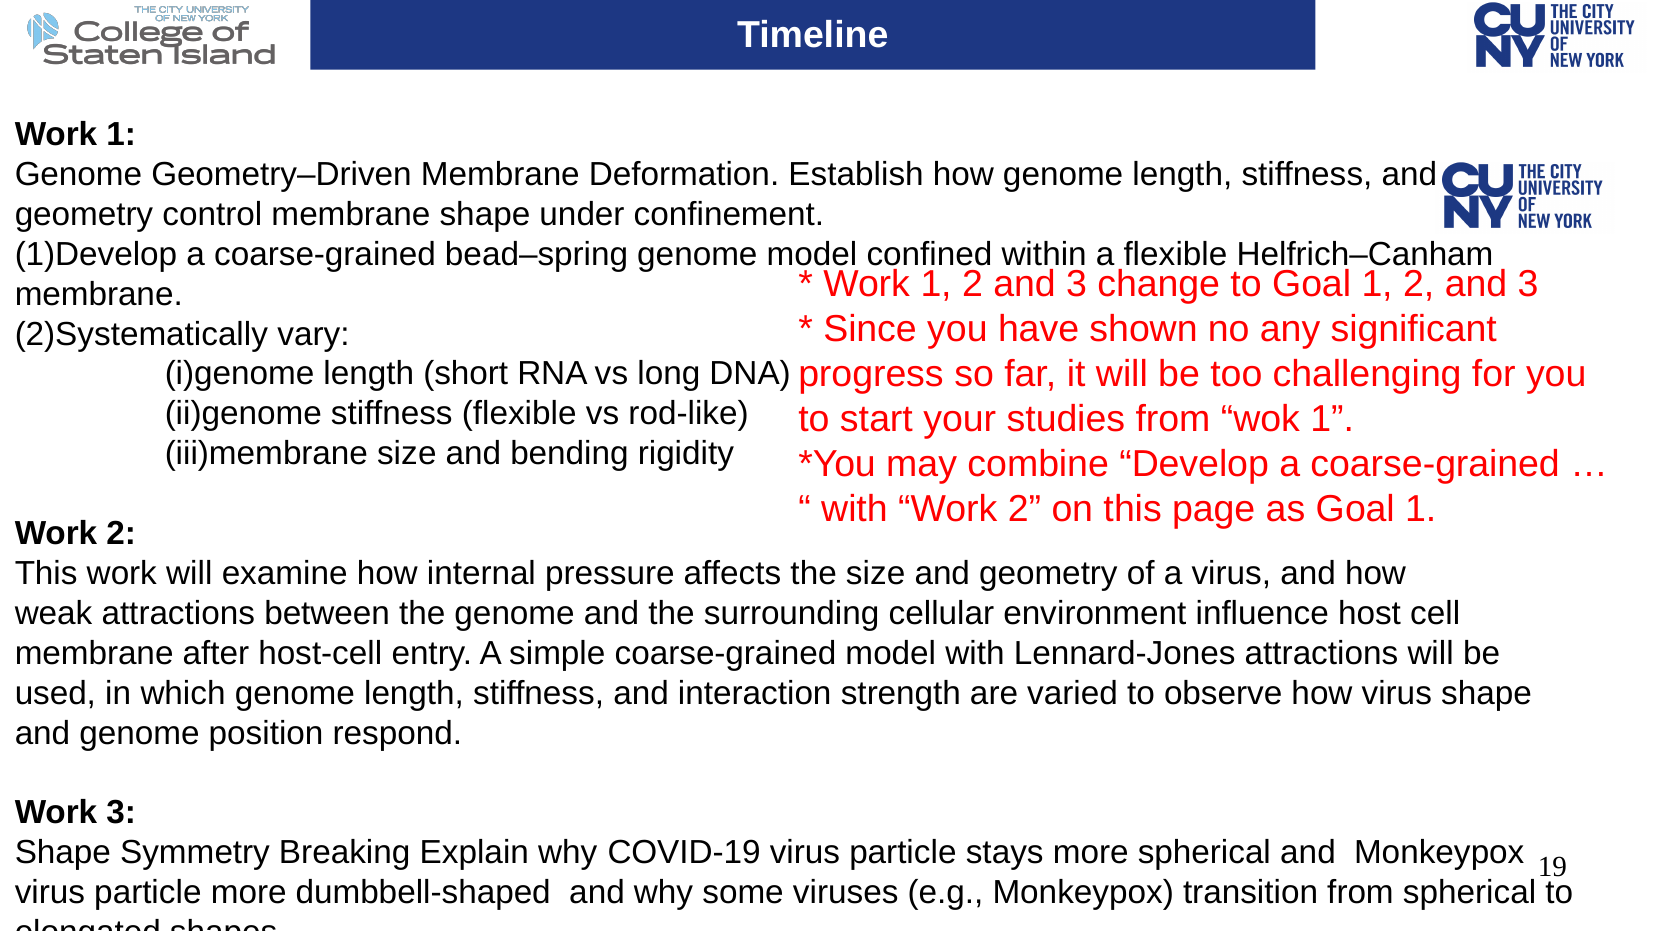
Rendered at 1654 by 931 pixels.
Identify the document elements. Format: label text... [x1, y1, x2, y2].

picture [1467, 2, 1647, 73]
text_box * Work 1, 2 and 3 change to Goal 1, 2, and 3 * Since you have shown no any significant progress so far, it will be too challenging for you to start your studies from “wok 1”. *You may combine “Develop a coarse-grained … “ with “Work 2” on this page as Goal 1. [783, 251, 1632, 537]
picture [1435, 162, 1615, 234]
picture [0, 0, 308, 70]
text_box Timeline [310, 0, 1316, 70]
text_box Work 1: Genome Geometry–Driven Membrane Deformation. Establish how genome length, stiffness, and geometry control membrane shape under confinement. (1)Develop a coarse-grained bead–spring genome model confined within a flexible Helfrich–Canham membrane. (2)Systematically vary: (i)genome length (short RNA vs long DNA) (ii)genome stiffness (flexible vs rod-like) (iii)membrane size and bending rigidity Work 2: This work will examine how internal pressure affects the size and geometry of a virus, and how weak attractions between the genome and the surrounding cellular environment influence host cell membrane after host-cell entry. A simple coarse-grained model with Lennard-Jones attractions will be used, in which genome length, stiffness, and interaction strength are varied to observe how virus shape and genome position respond. Work 3: Shape Symmetry Breaking Explain why COVID-19 virus particle stays more spherical and Monkeypox virus particle more dumbbell-shaped and why some viruses (e.g., Monkeypox) transition from spherical to elongated shapes, [0, 104, 1615, 931]
slide_number 19 [1185, 847, 1568, 909]
